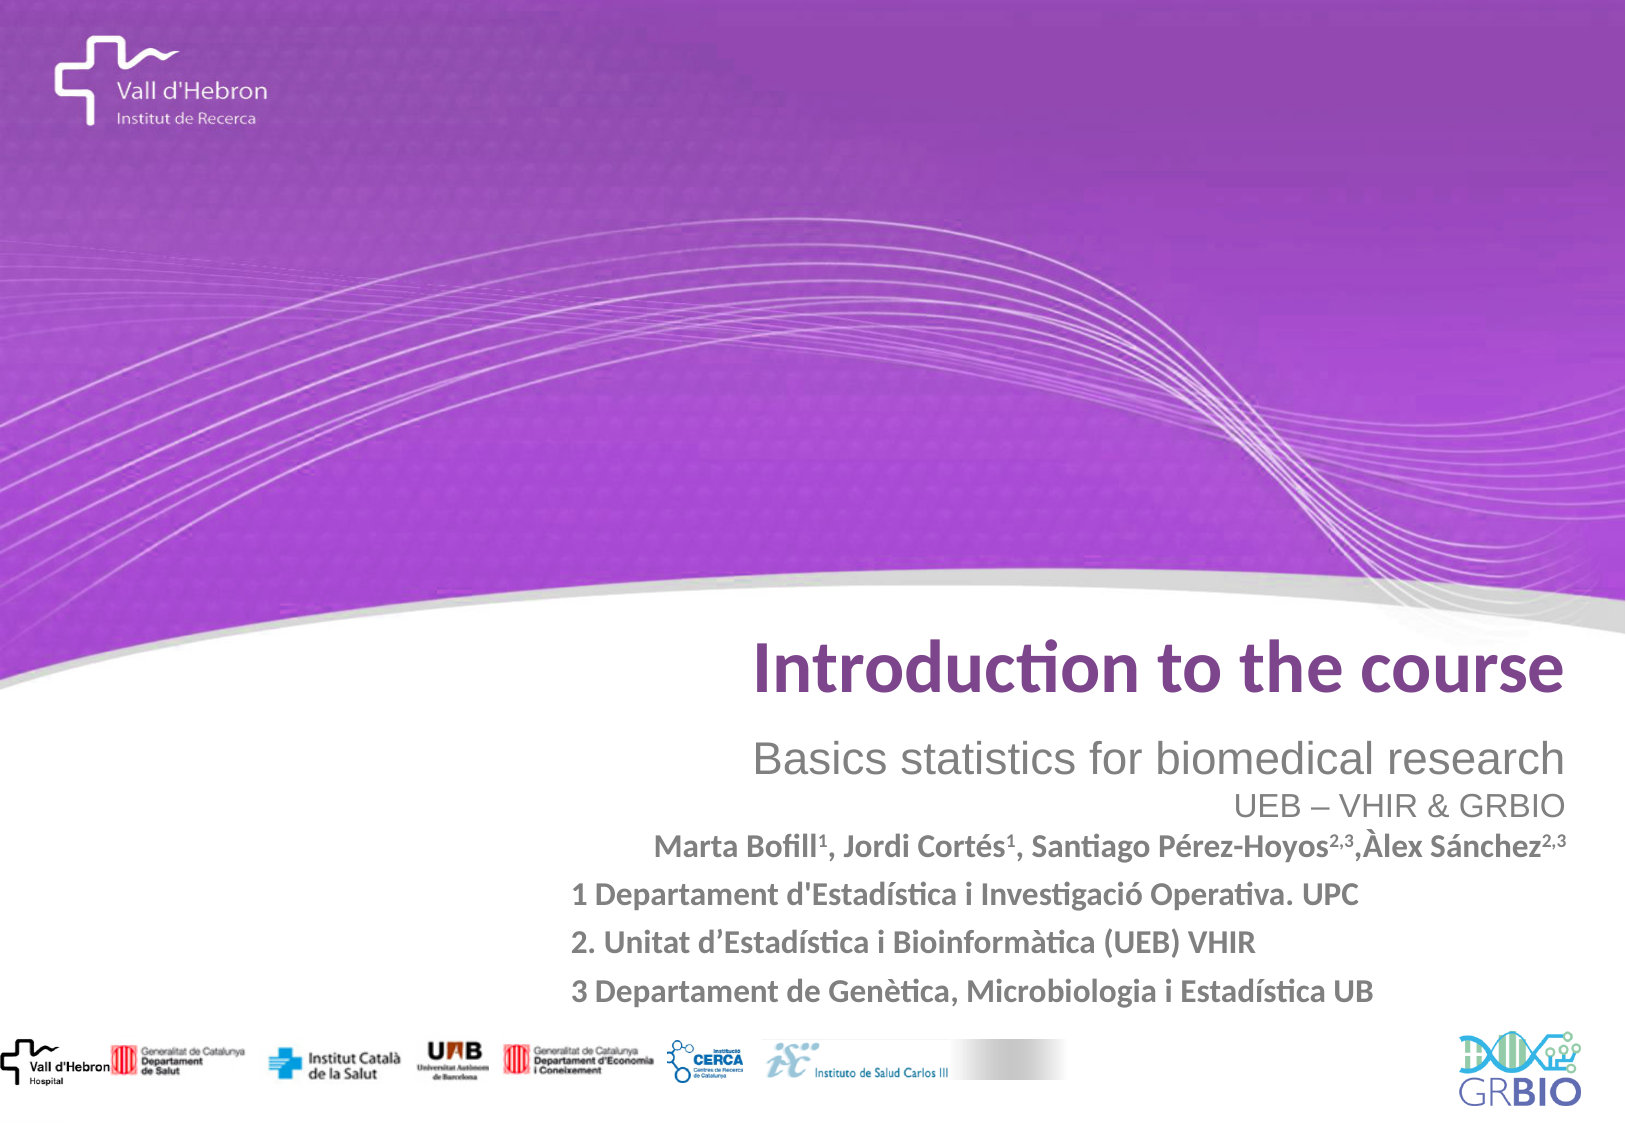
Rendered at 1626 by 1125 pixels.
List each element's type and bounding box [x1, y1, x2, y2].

picture [0, 0, 1625, 1121]
text_box [0, 1033, 1068, 1089]
